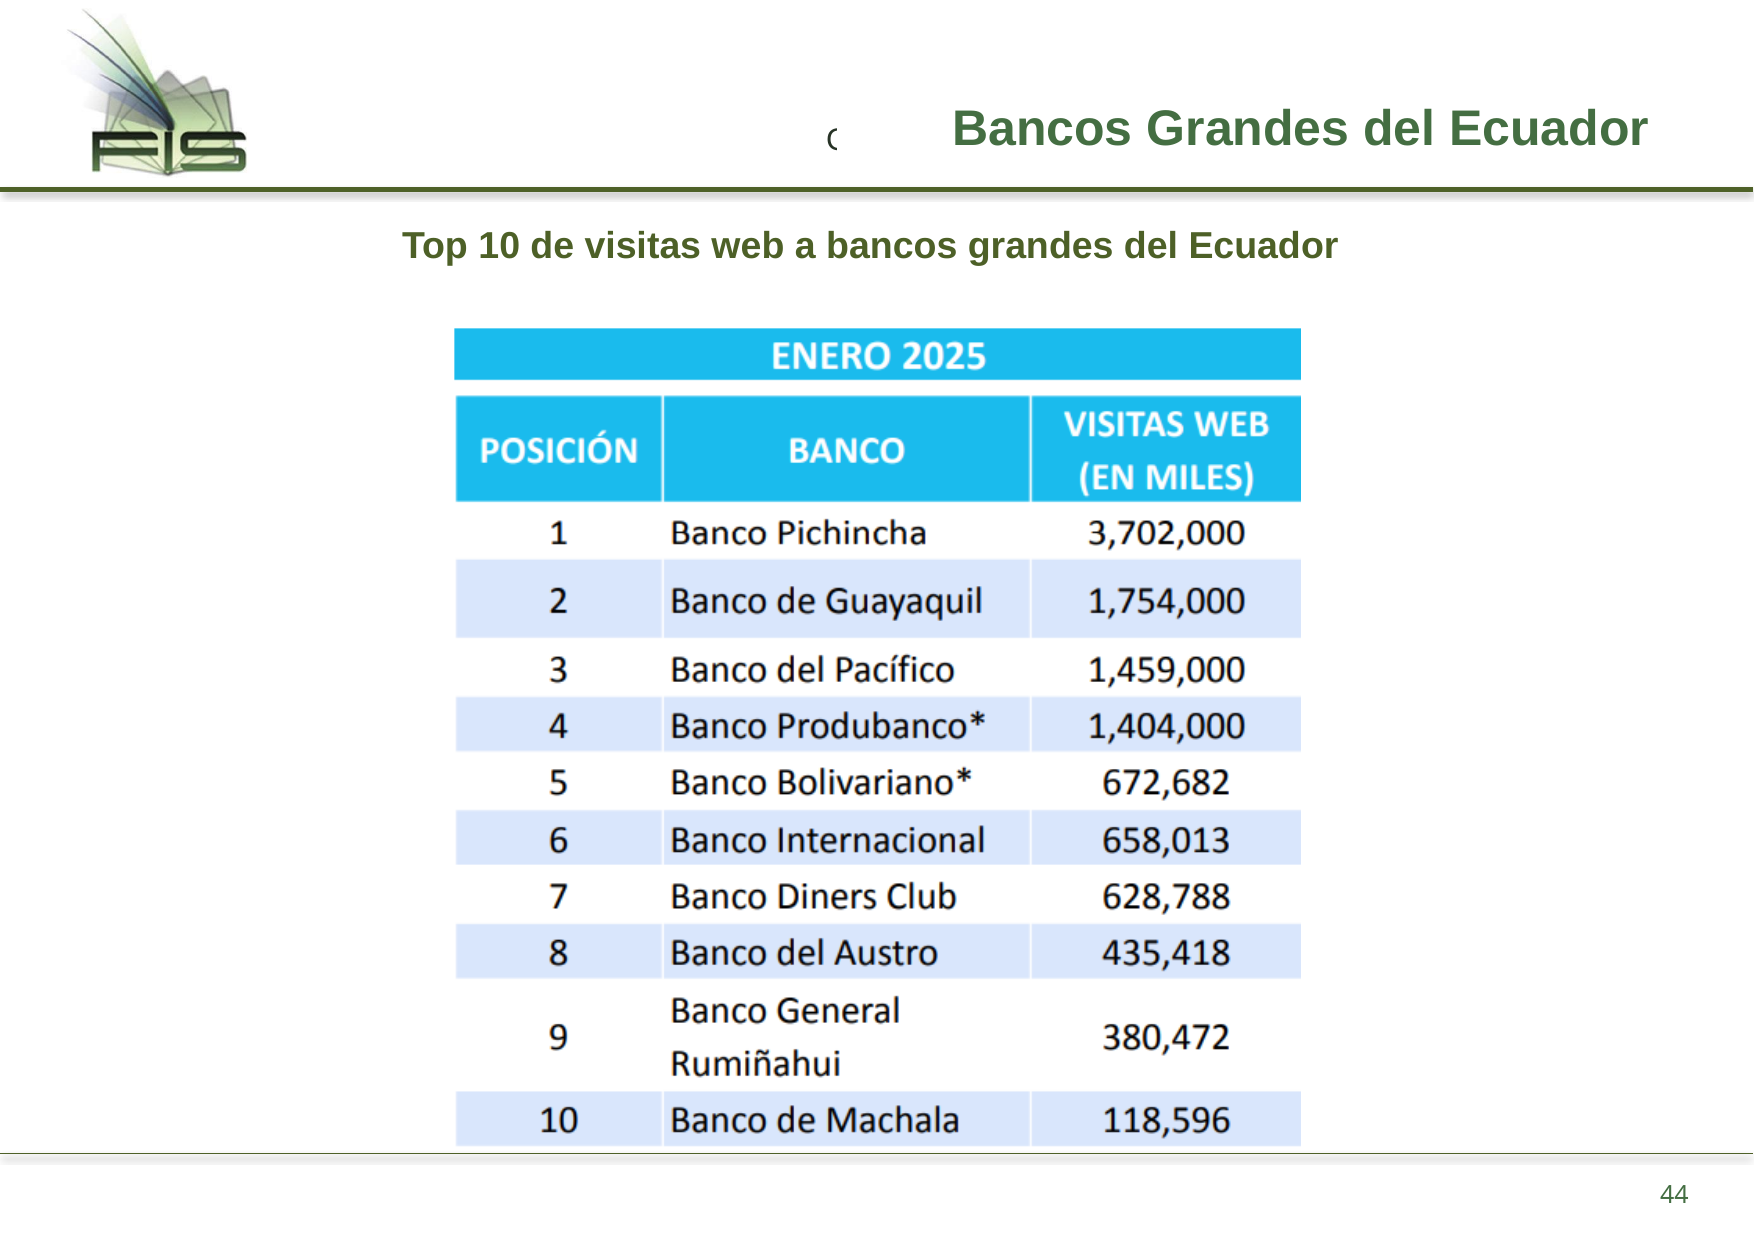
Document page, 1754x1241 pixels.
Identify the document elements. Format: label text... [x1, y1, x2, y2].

text_box Bancos Grandes del Ecuador [837, 87, 1754, 163]
picture [61, 8, 250, 178]
slide_number 44 [1296, 1162, 1706, 1229]
picture [452, 326, 1301, 1148]
text_box Top 10 de visitas web a bancos grandes del Ecuador [293, 213, 1459, 313]
